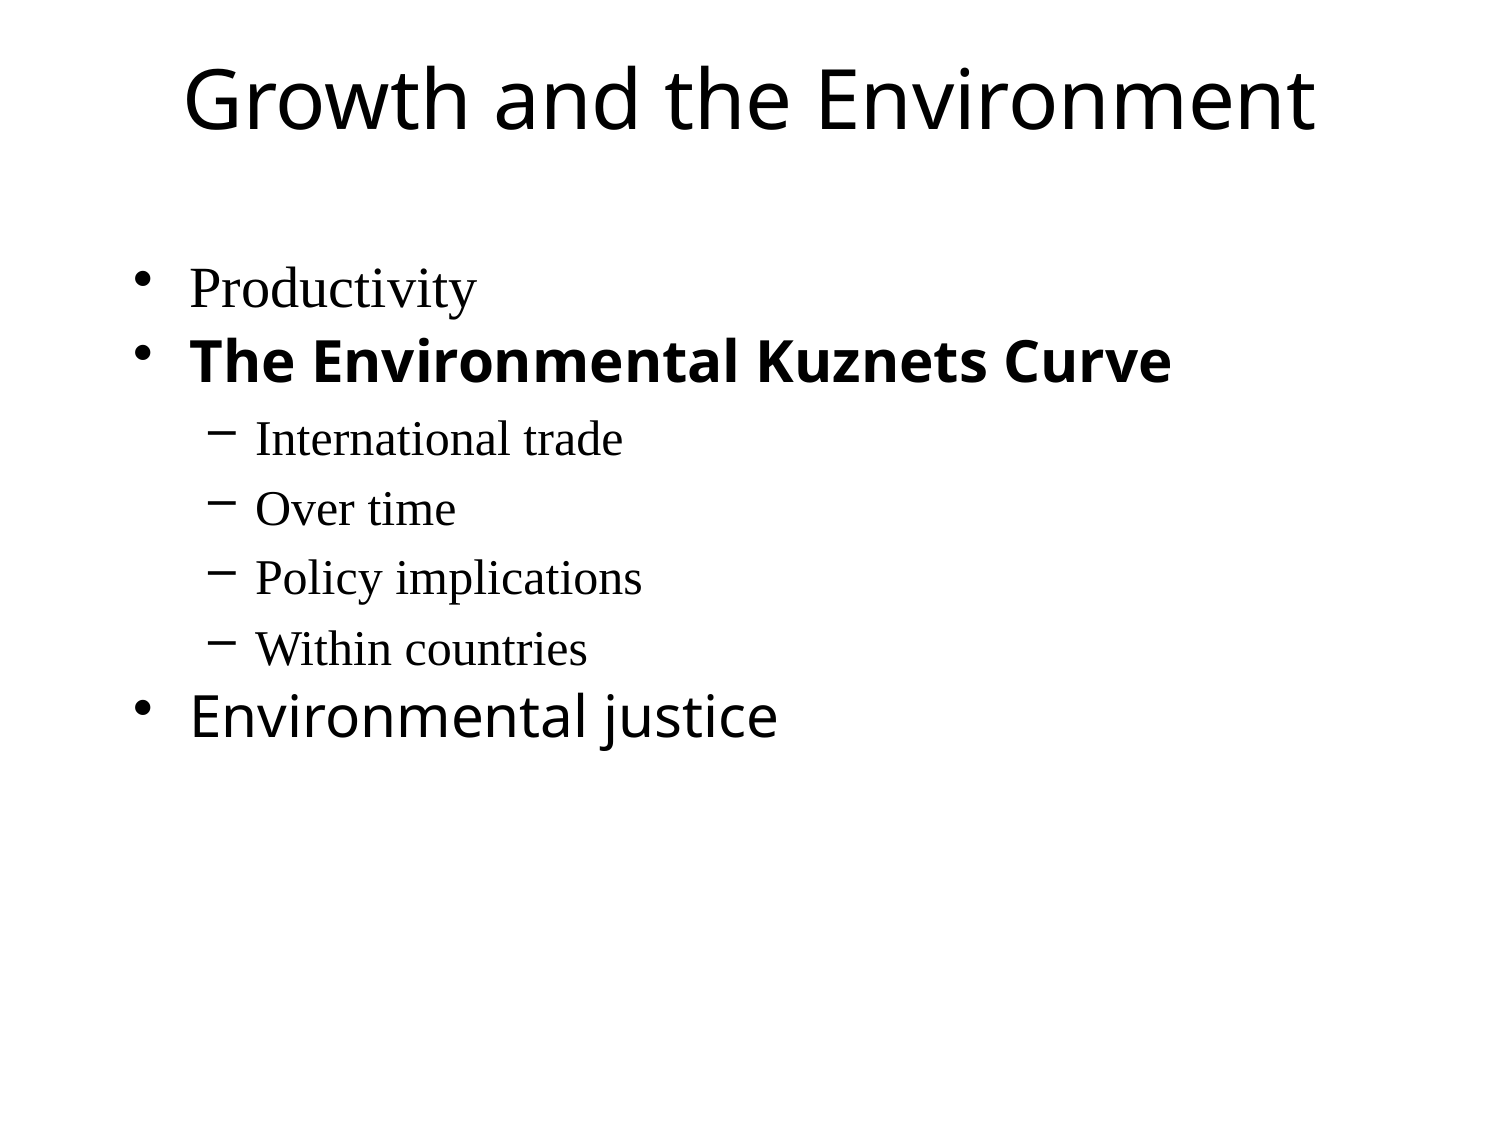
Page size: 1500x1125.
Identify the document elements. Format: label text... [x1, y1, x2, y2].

title Growth and the Environment [112, 2, 1388, 191]
list Productivity The Environmental Kuznets Curve International trade Over time Policy implications Within countries Environmental justice [117, 249, 1394, 926]
